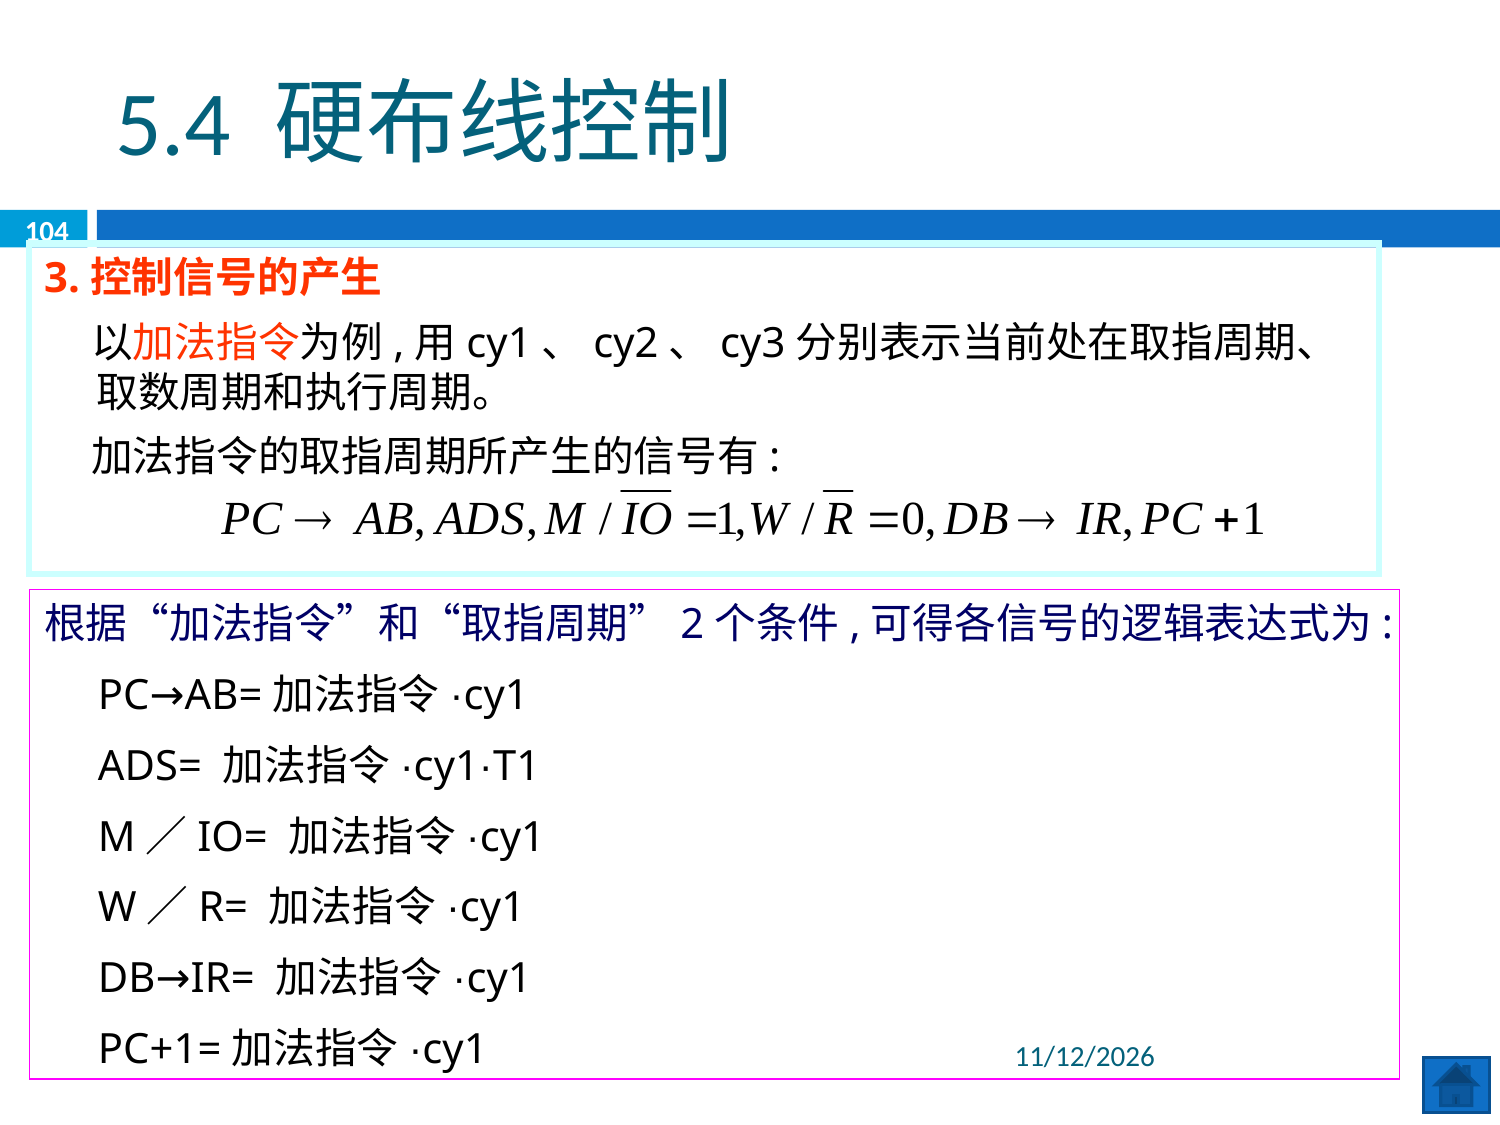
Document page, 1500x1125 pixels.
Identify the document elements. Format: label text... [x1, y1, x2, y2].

text_box 根据“加法指令”和“取指周期”2个条件,可得各信号的逻辑表达式为: PC→AB=加法指令·cy1 ADS= 加法指令·cy1·T1 M／IO= 加法指令·cy1 W／R= 加法指令·cy1 DB→IR= 加法指令·cy1 PC+1=加法指令·cy1 [29, 589, 1400, 1080]
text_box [212, 479, 1269, 555]
text_box 2020/6/29 [999, 1024, 1438, 1085]
text_box 3.控制信号的产生 以加法指令为例,用cy1、cy2、cy3分别表示当前处在取指周期、取数周期和执行周期。 加法指令的取指周期所产生的信号有: [29, 243, 1380, 575]
title 5.4 硬布线控制 [100, 37, 1438, 200]
text_box [1423, 1057, 1490, 1113]
text_box 104 [0, 187, 94, 272]
